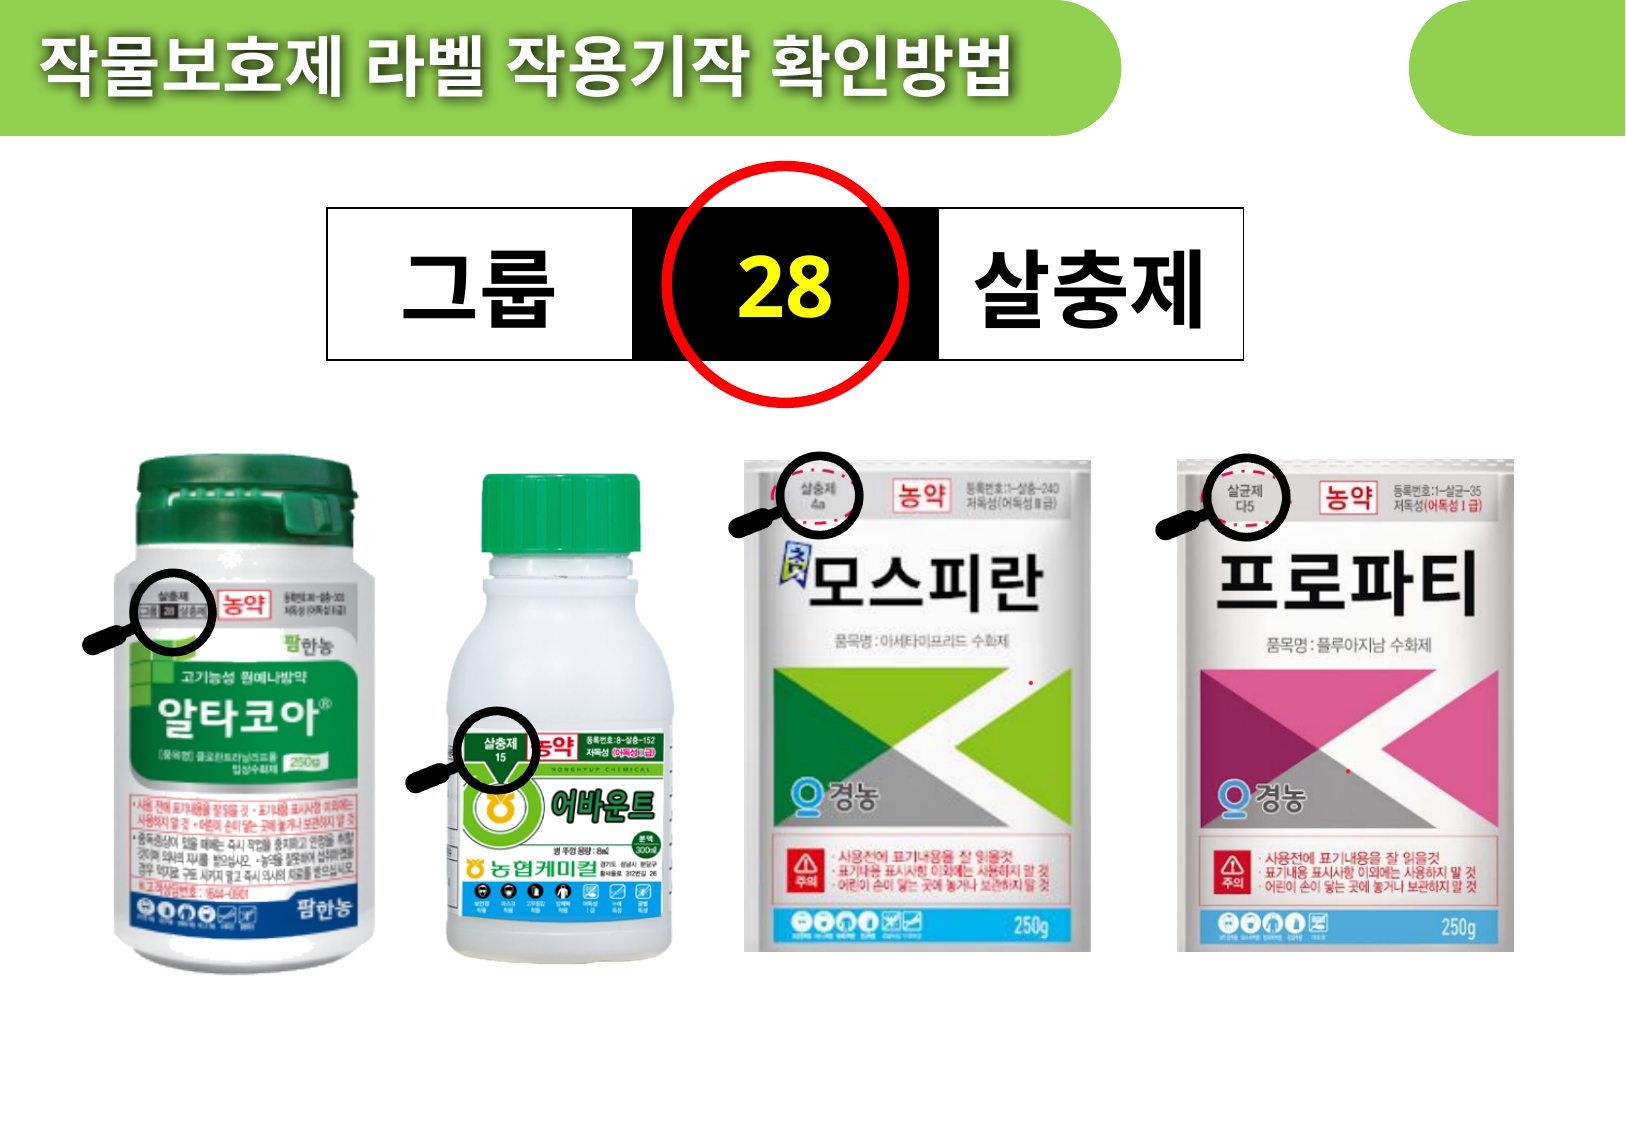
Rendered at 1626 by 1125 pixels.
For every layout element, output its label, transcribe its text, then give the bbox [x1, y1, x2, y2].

table_header 28 [633, 209, 691, 359]
table_header 살충제 [939, 209, 1243, 359]
picture [1136, 413, 1514, 952]
text_box [665, 164, 905, 404]
picture [38, 407, 1091, 1015]
table_header 28 [879, 209, 937, 359]
table_header 그룹 [328, 209, 632, 359]
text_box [0, 0, 1625, 136]
